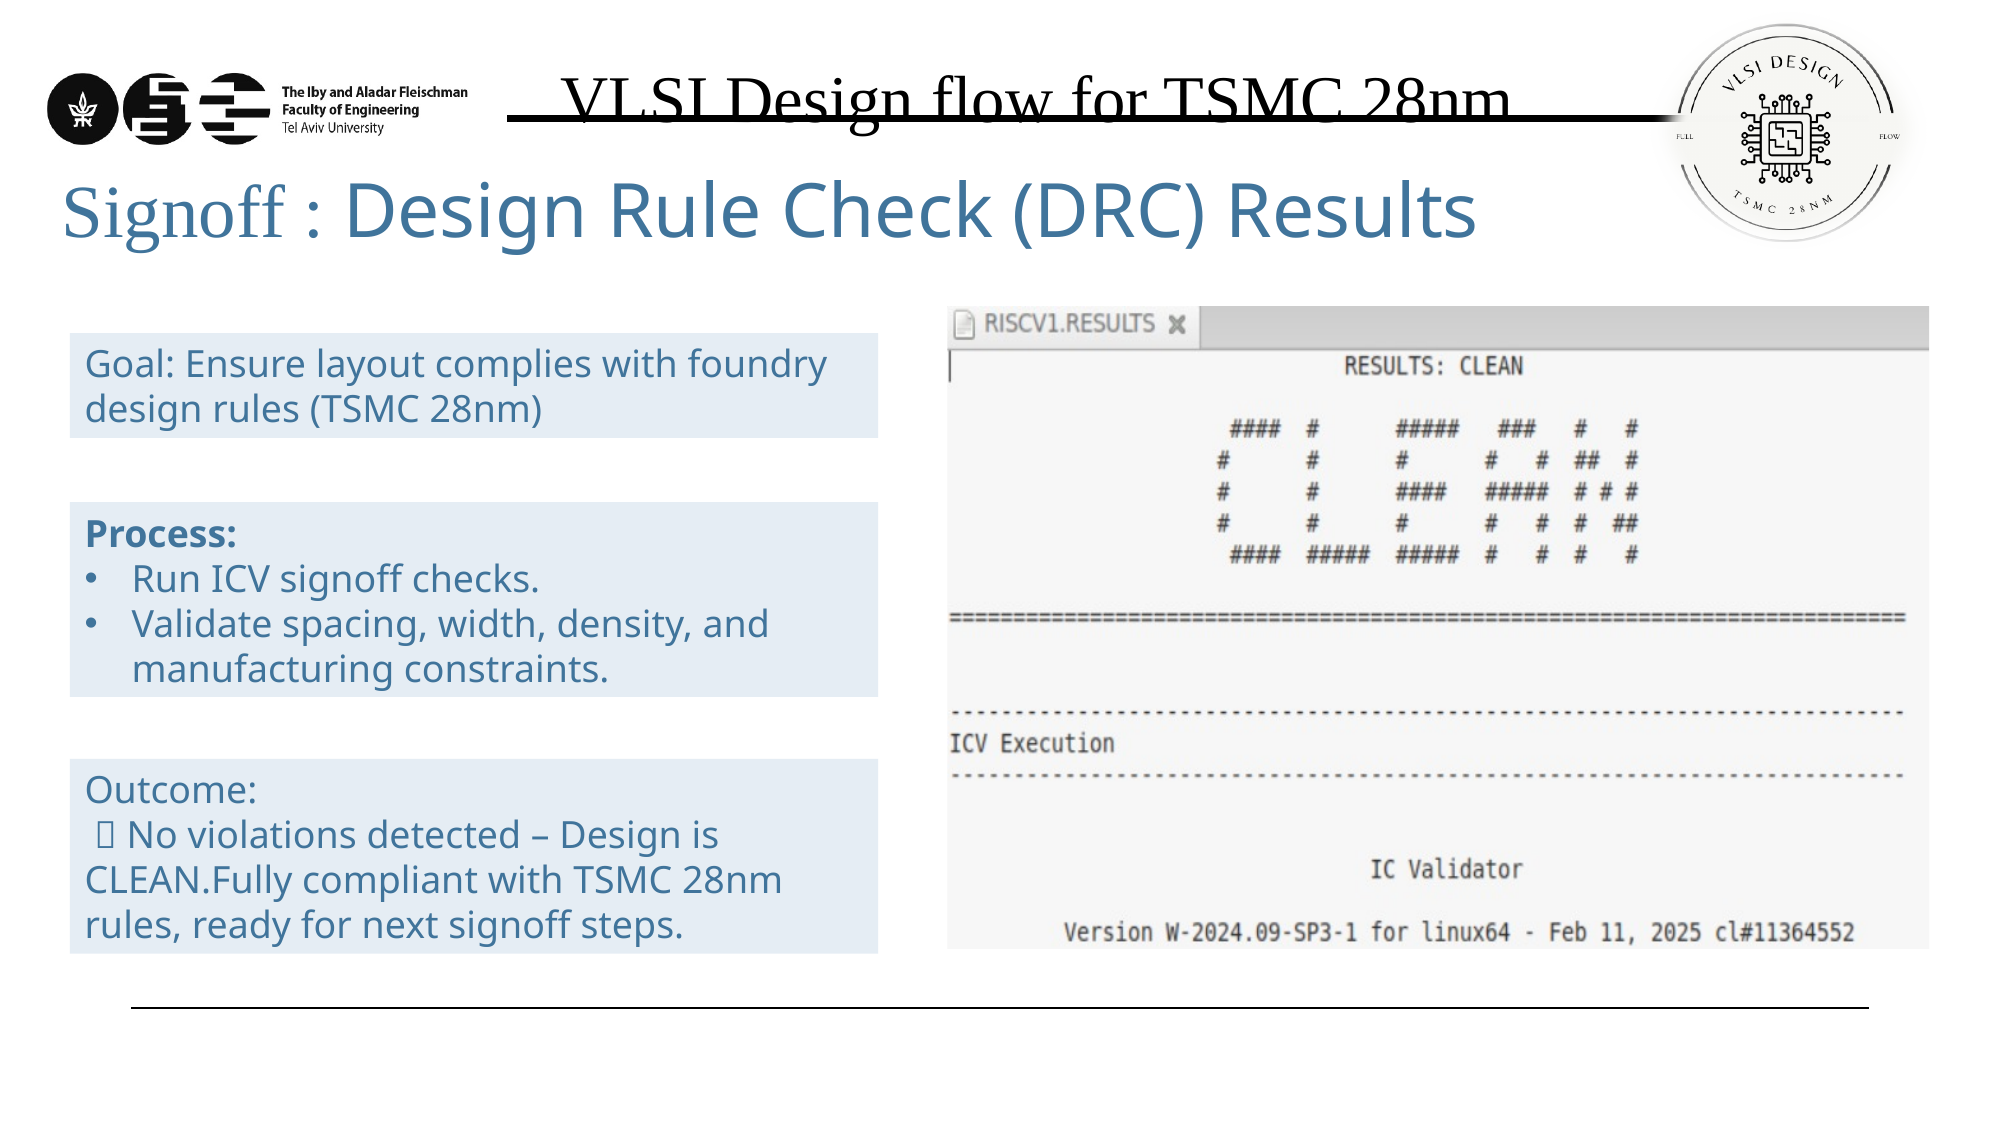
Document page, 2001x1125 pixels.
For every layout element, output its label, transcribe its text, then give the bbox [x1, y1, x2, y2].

text_box VLSI Design flow for TSMC 28nm [294, 48, 1647, 154]
text_box Process: Run ICV signoff checks. Validate spacing, width, density, and manufacturing constraints. [69, 502, 879, 697]
text_box Outcome: ✅ No violations detected – Design is CLEAN.Fully compliant with TSMC 28nm rules, ready for next signoff steps. [69, 758, 879, 954]
picture [1647, 9, 1930, 252]
picture [26, 54, 507, 164]
text_box Signoff : Design Rule Check (DRC) Results [46, 154, 1744, 260]
text_box Goal: Ensure layout complies with foundry design rules (TSMC 28nm) [69, 333, 879, 438]
picture [947, 306, 1930, 949]
